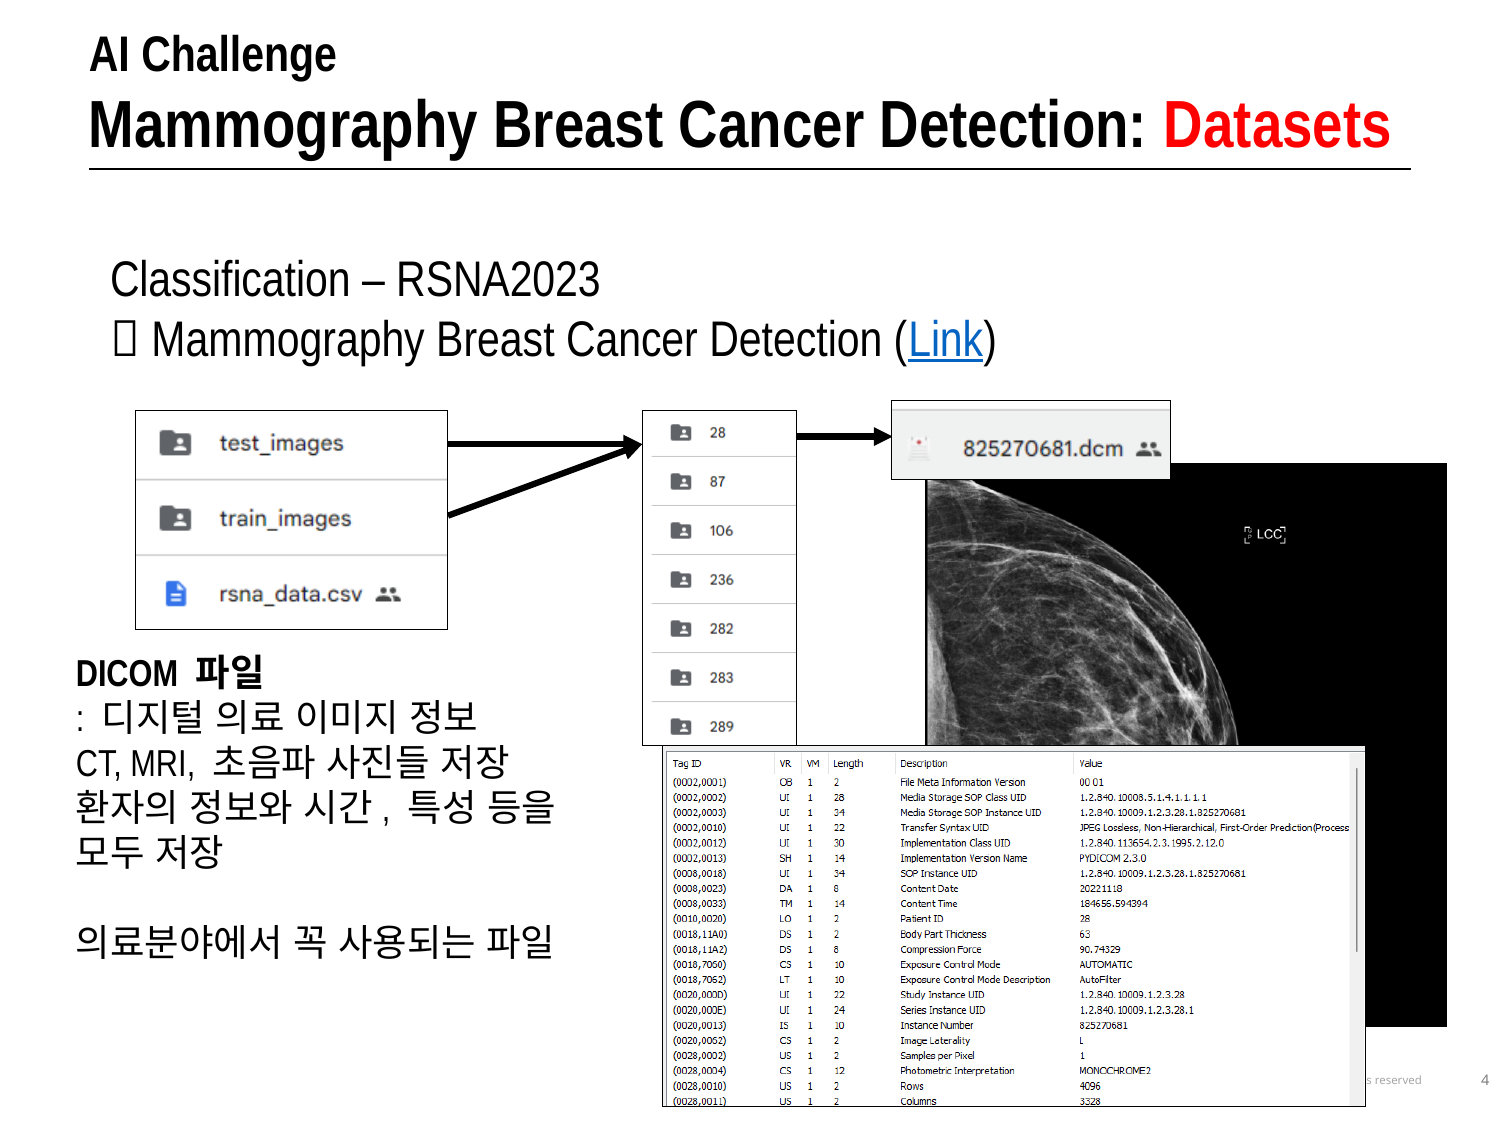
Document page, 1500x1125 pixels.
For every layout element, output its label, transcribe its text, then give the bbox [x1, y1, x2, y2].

text_box DICOM 파일 : 디지털 의료 이미지 정보 CT, MRI, 초음파 사진들 저장 환자의 정보와 시간, 특성 등을 모두 저장 의료분야에서 꼭 사용되는 파일 [61, 641, 620, 972]
picture [135, 410, 448, 630]
text_box Classification – RSNA2023  Mammography Breast Cancer Detection (Link) [95, 238, 1230, 494]
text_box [447, 444, 643, 516]
picture [642, 400, 1447, 1107]
text_box AI Challenge Mammography Breast Cancer Detection: Datasets [74, 13, 1408, 169]
